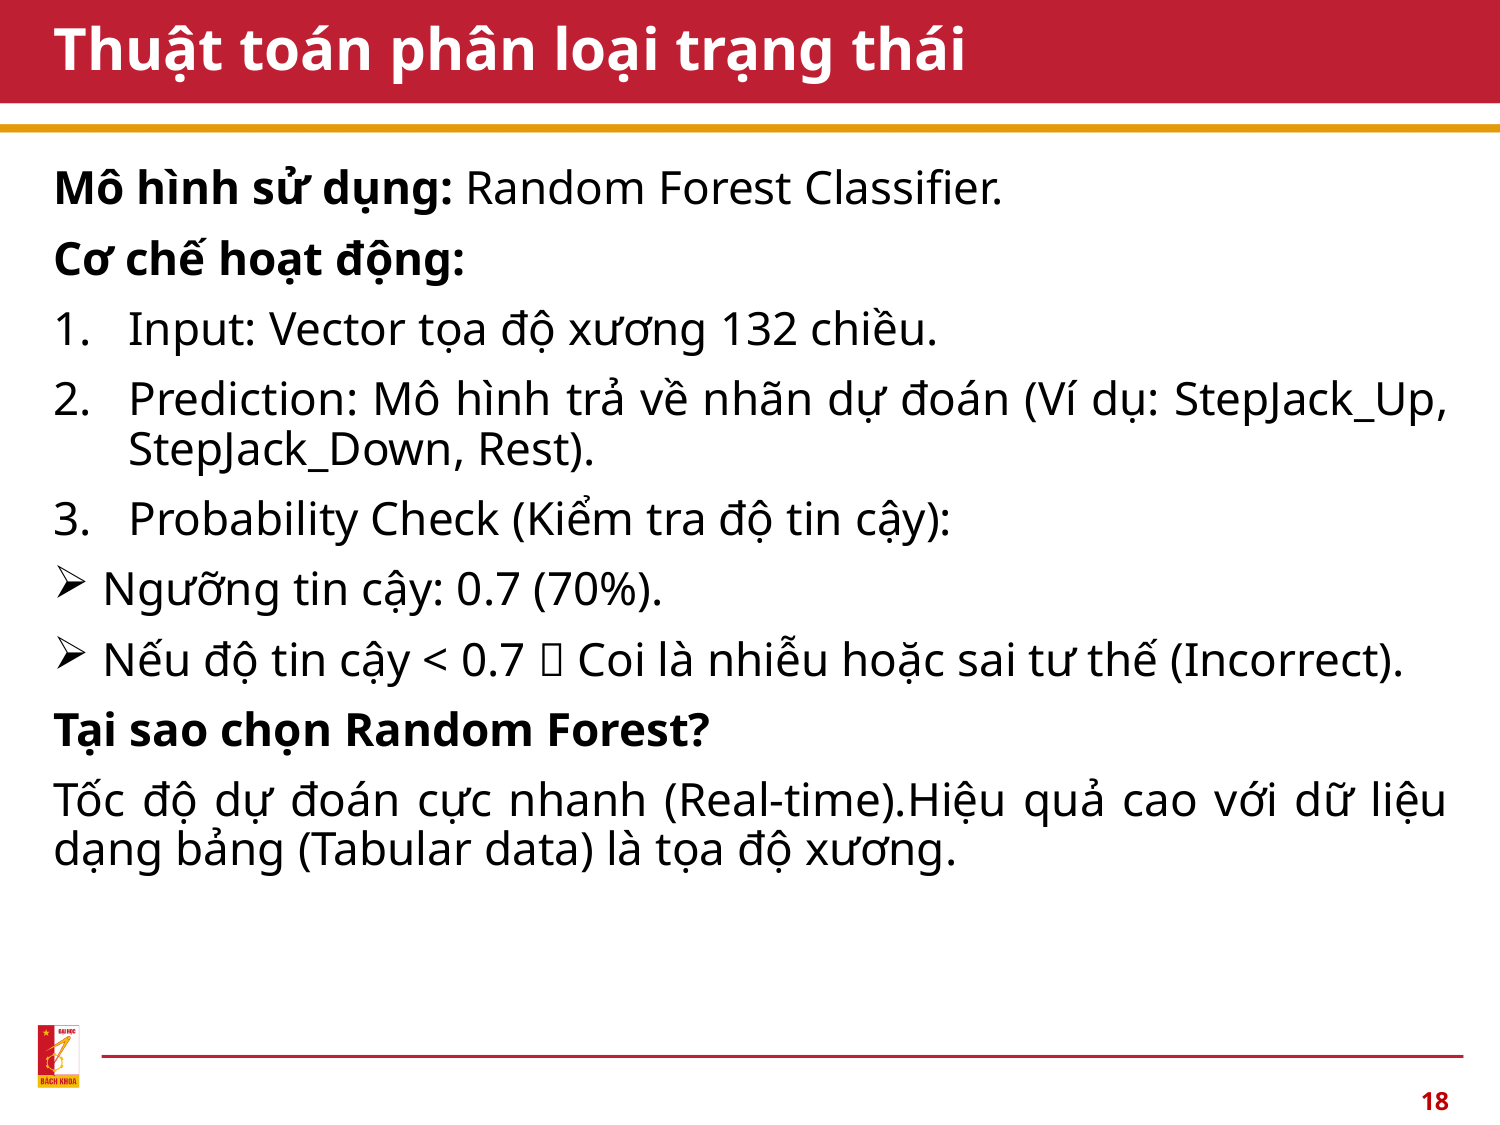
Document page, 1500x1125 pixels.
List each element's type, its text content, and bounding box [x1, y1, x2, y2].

list Mô hình sử dụng: Random Forest Classifier. Cơ chế hoạt động: Input: Vector tọa độ xương 132 chiều. Prediction: Mô hình trả về nhãn dự đoán (Ví dụ: StepJack_Up, StepJack_Down, Rest). Probability Check (Kiểm tra độ tin cậy): Ngưỡng tin cậy: 0.7 (70%). Nếu độ tin cậy < 0.7  Coi là nhiễu hoặc sai tư thế (Incorrect). Tại sao chọn Random Forest? Tốc độ dự đoán cực nhanh (Real-time).Hiệu quả cao với dữ liệu dạng bảng (Tabular data) là tọa độ xương. [38, 157, 1464, 1000]
slide_number 18 [1126, 1078, 1464, 1125]
title Thuật toán phân loại trạng thái [38, 12, 1462, 87]
picture [0, 0, 1500, 1125]
